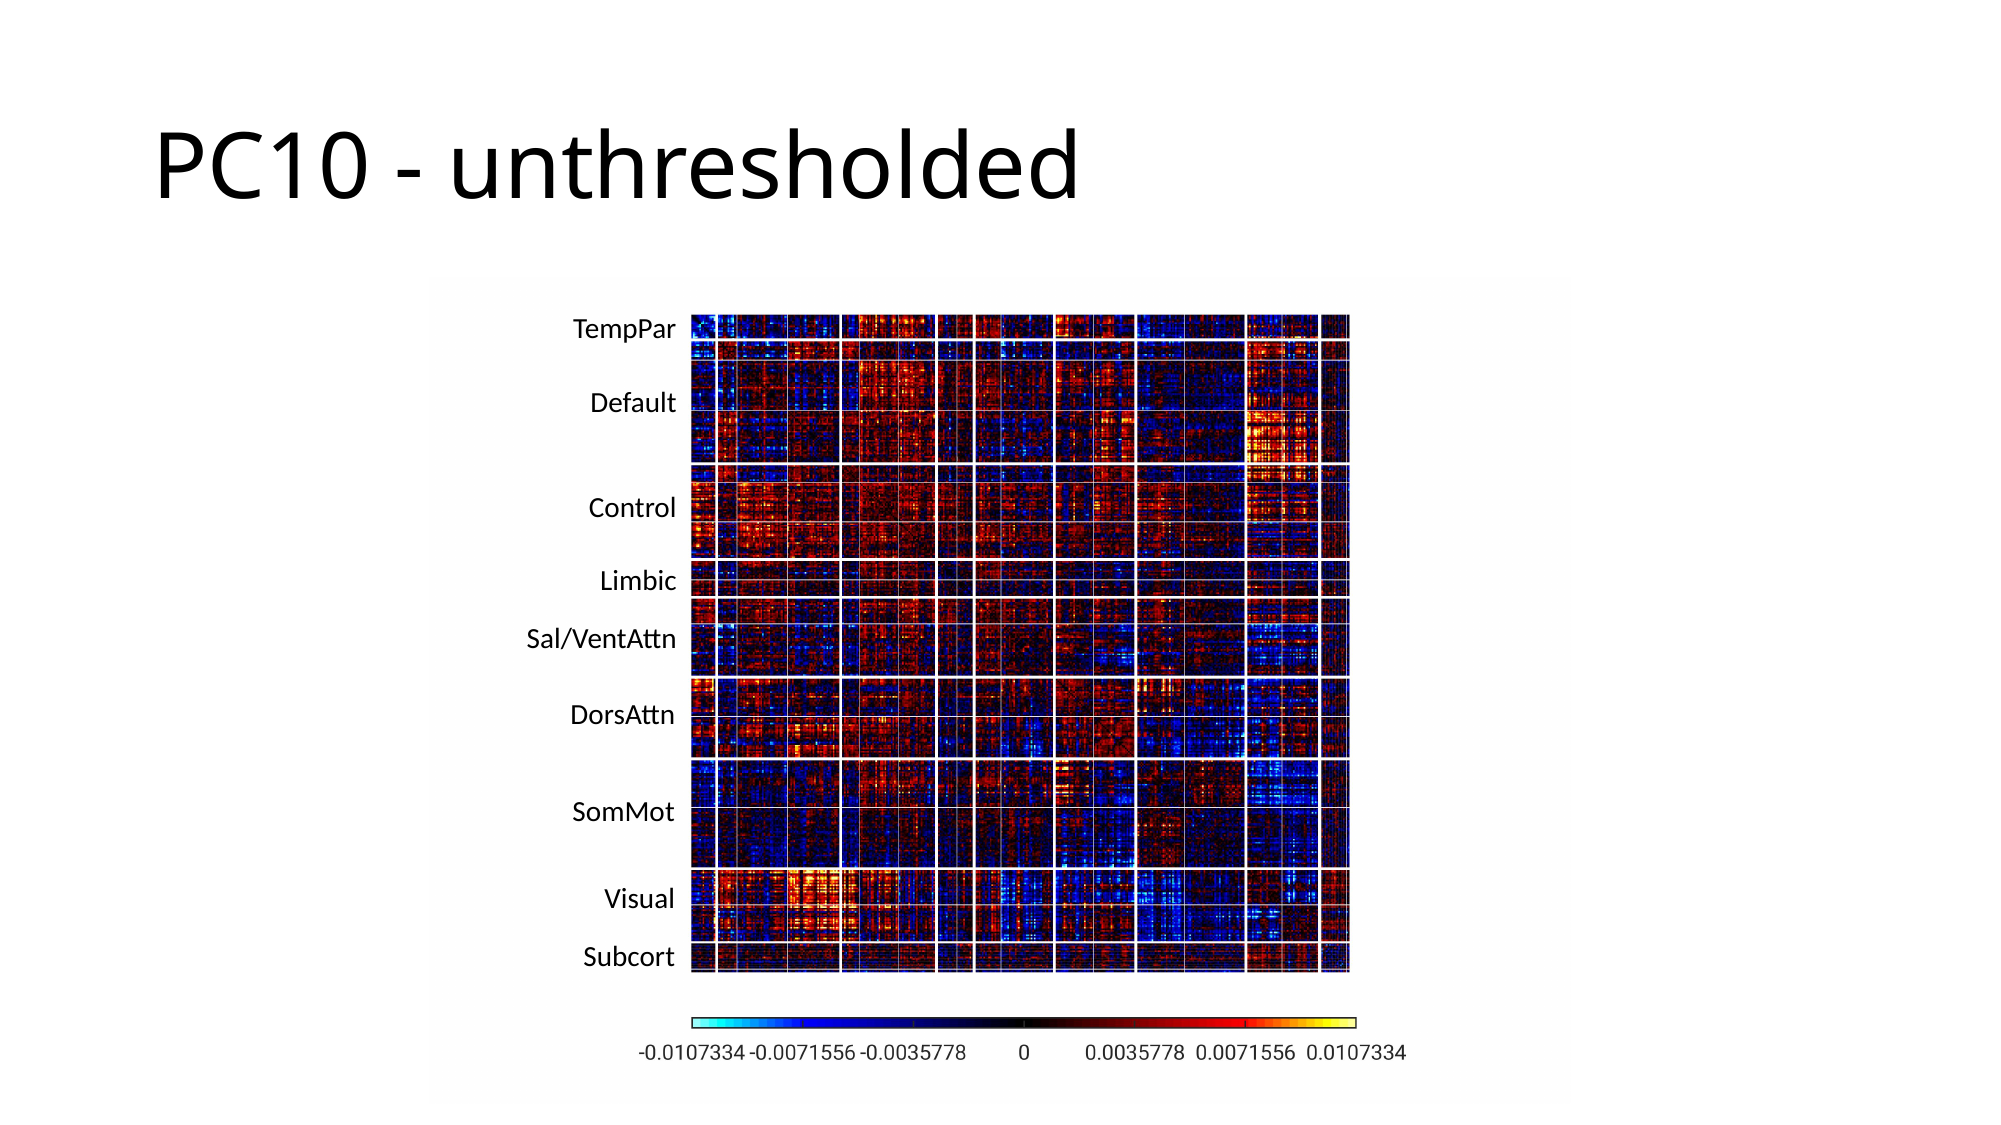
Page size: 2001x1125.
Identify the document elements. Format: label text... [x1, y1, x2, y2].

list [429, 277, 1571, 1105]
title PC10 - unthresholded [137, 59, 1863, 278]
